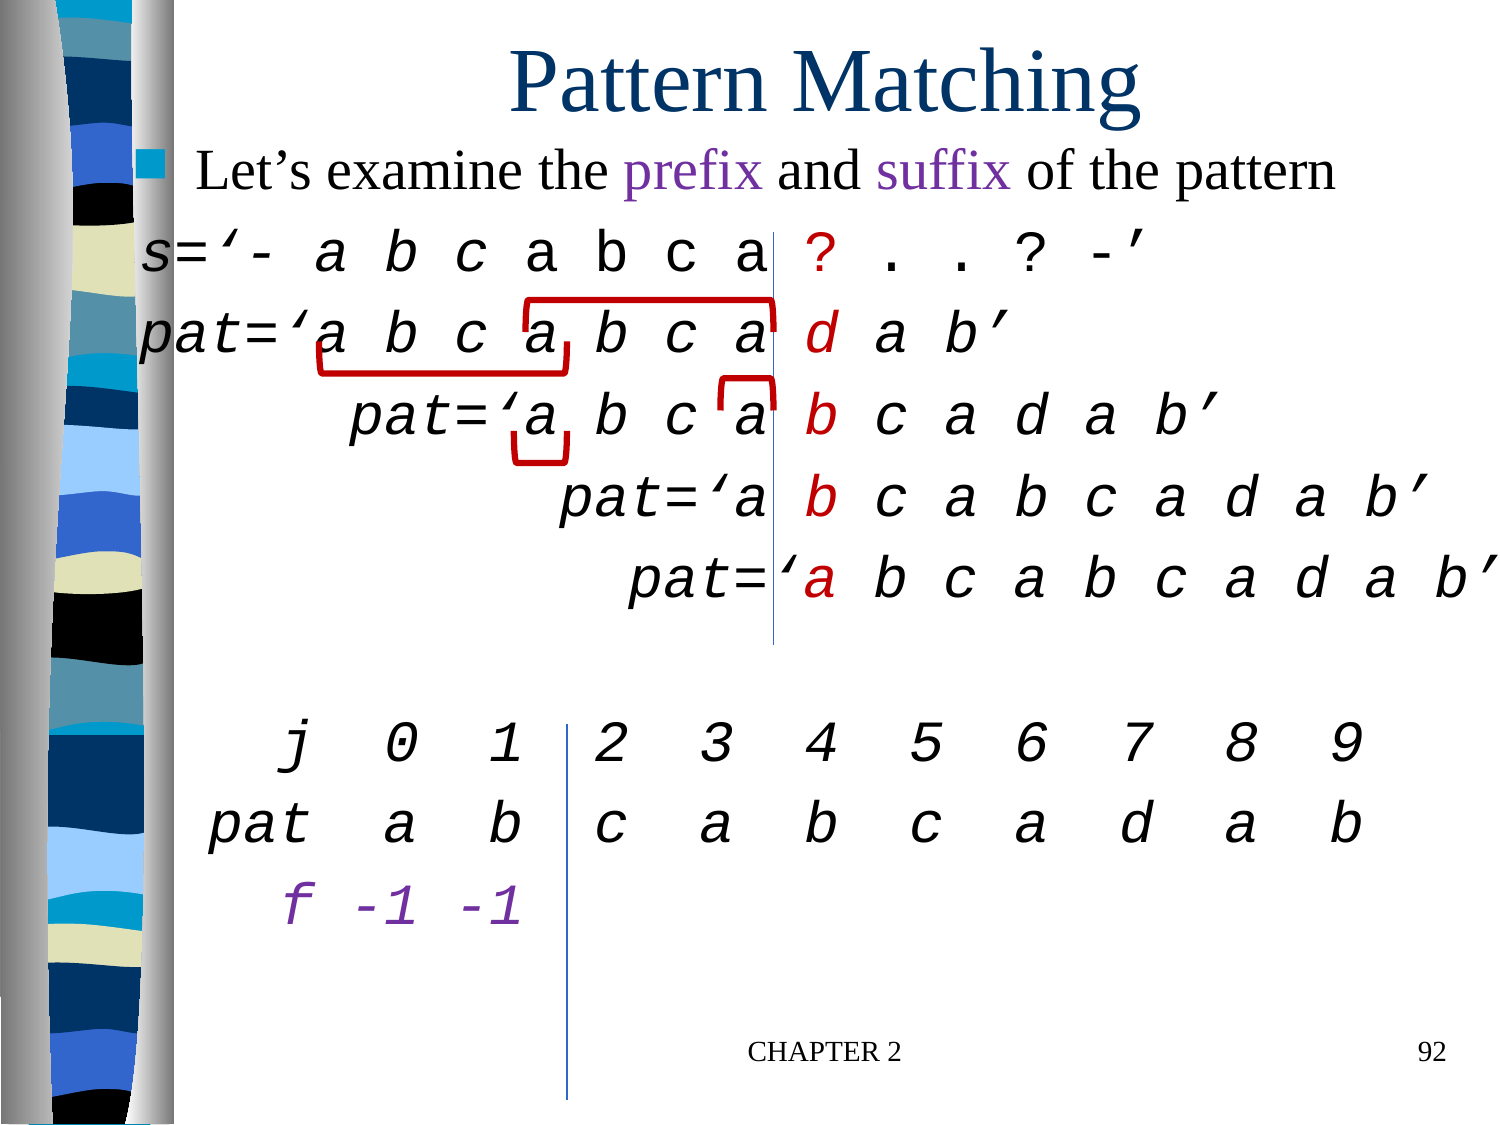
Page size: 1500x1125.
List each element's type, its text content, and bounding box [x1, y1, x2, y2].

text_box [525, 299, 773, 333]
text_box [720, 378, 773, 411]
text_box [513, 430, 567, 463]
text_box [318, 341, 567, 374]
slide_number 92 [1149, 1035, 1463, 1100]
title Pattern Matching [188, 0, 1464, 123]
footer CHAPTER 2 [587, 1035, 1063, 1100]
text_box Let’s examine the prefix and suffix of the pattern s=‘- a b c a b c a ? . . ? -’ pat=‘a b c a b c a d a b’ pat=‘a b c a b c a d a b’ pat=‘a b c a b c a d a b’ pat=‘a b c a b c a d a b’ j 0 1 2 3 4 5 6 7 8 9 pat a b c a b c a d a b f -1 -1 [123, 123, 1500, 1035]
